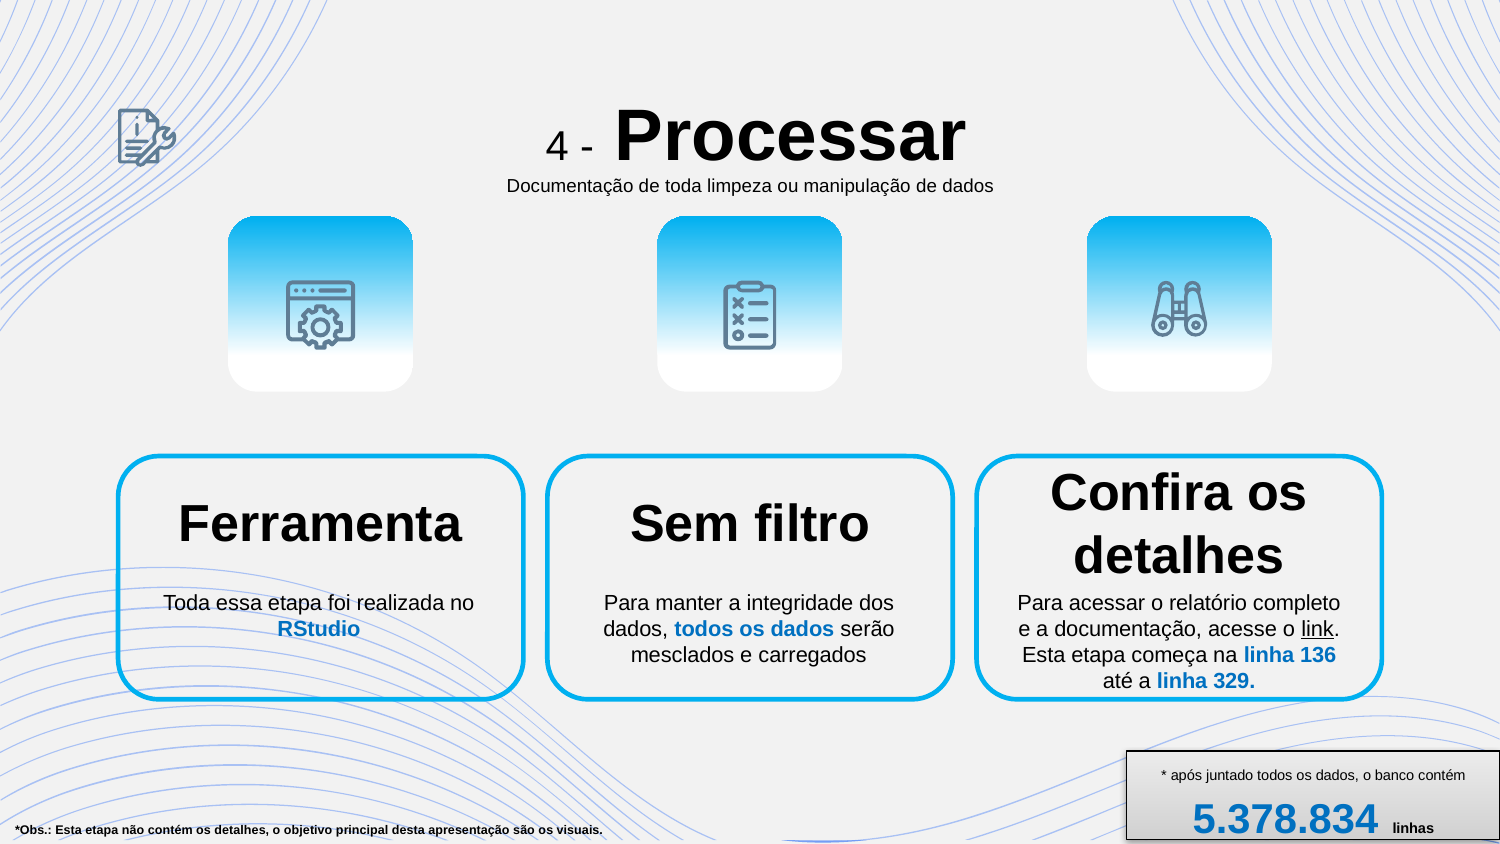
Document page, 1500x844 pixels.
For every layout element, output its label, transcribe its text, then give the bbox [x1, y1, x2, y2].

title Sem filtro [566, 474, 934, 562]
subtitle Para acessar o relatório completo e a documentação, acesse o link. Esta etapa começa na linha 136 até a linha 329. [995, 573, 1363, 716]
title 4 - Processar [264, 72, 1250, 158]
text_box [723, 280, 777, 350]
text_box * após juntado todos os dados, o banco contém 5.378.834 linhas [1126, 750, 1500, 840]
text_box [285, 280, 356, 350]
title Confira os detalhes [995, 443, 1363, 531]
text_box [117, 108, 178, 168]
title Ferramenta [137, 474, 505, 562]
subtitle Para manter a integridade dos dados, todos os dados serão mesclados e carregados [565, 573, 933, 716]
subtitle Toda essa etapa foi realizada no RStudio [135, 573, 503, 716]
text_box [1150, 280, 1208, 338]
text_box Documentação de toda limpeza ou manipulação de dados [118, 158, 1382, 196]
text_box *Obs.: Esta etapa não contém os detalhes, o objetivo principal desta apresentação são os visuais. [0, 806, 1122, 844]
